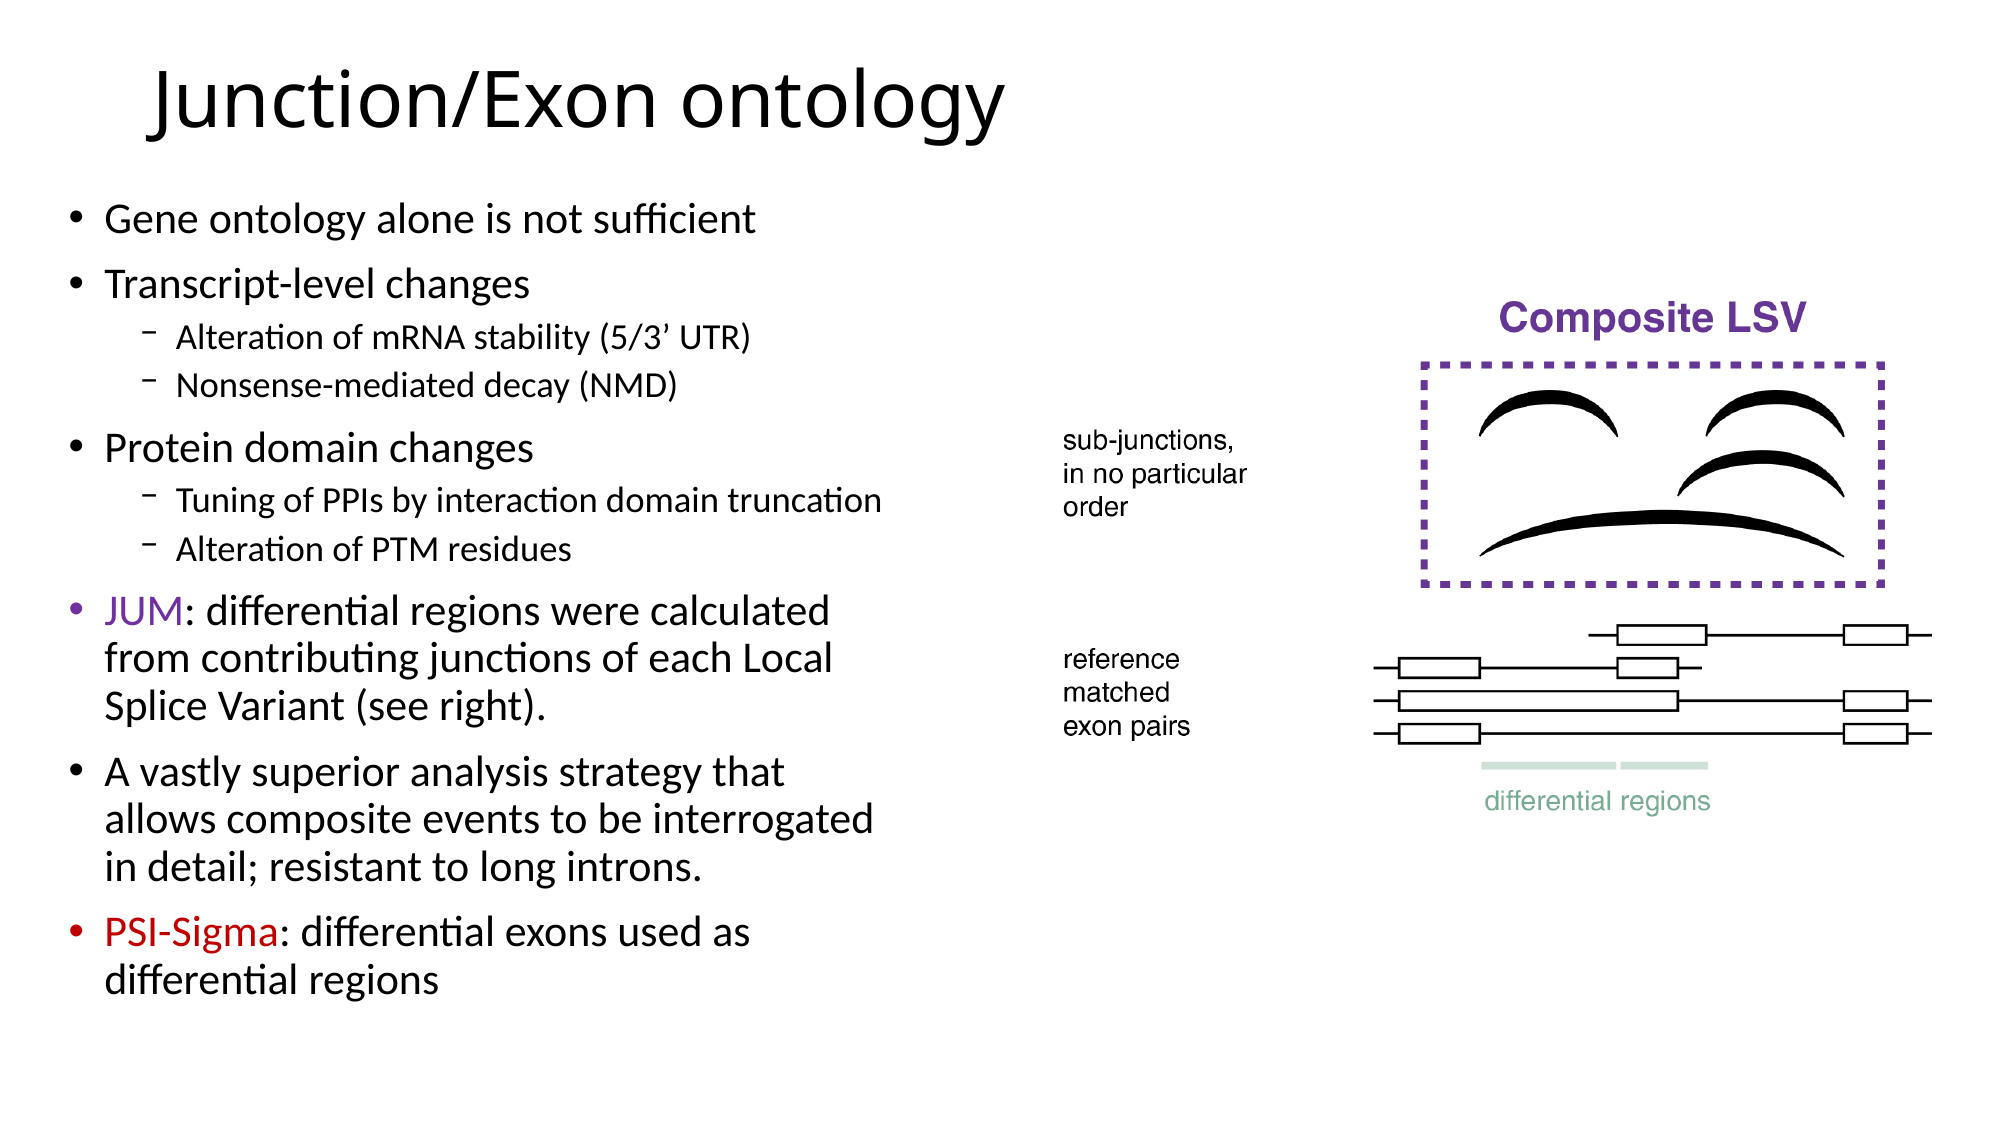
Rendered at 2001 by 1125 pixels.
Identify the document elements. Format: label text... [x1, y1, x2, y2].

text_box Gene ontology alone is not sufficient Transcript-level changes Alteration of mRNA stability (5/3’ UTR) Nonsense-mediated decay (NMD) Protein domain changes Tuning of PPIs by interaction domain truncation Alteration of PTM residues JUM: differential regions were calculated from contributing junctions of each Local Splice Variant (see right). A vastly superior analysis strategy that allows composite events to be interrogated in detail; resistant to long introns. PSI-Sigma: differential exons used as differential regions [53, 187, 918, 1073]
picture [1047, 296, 1947, 829]
title Junction/Exon ontology [137, 52, 1863, 152]
